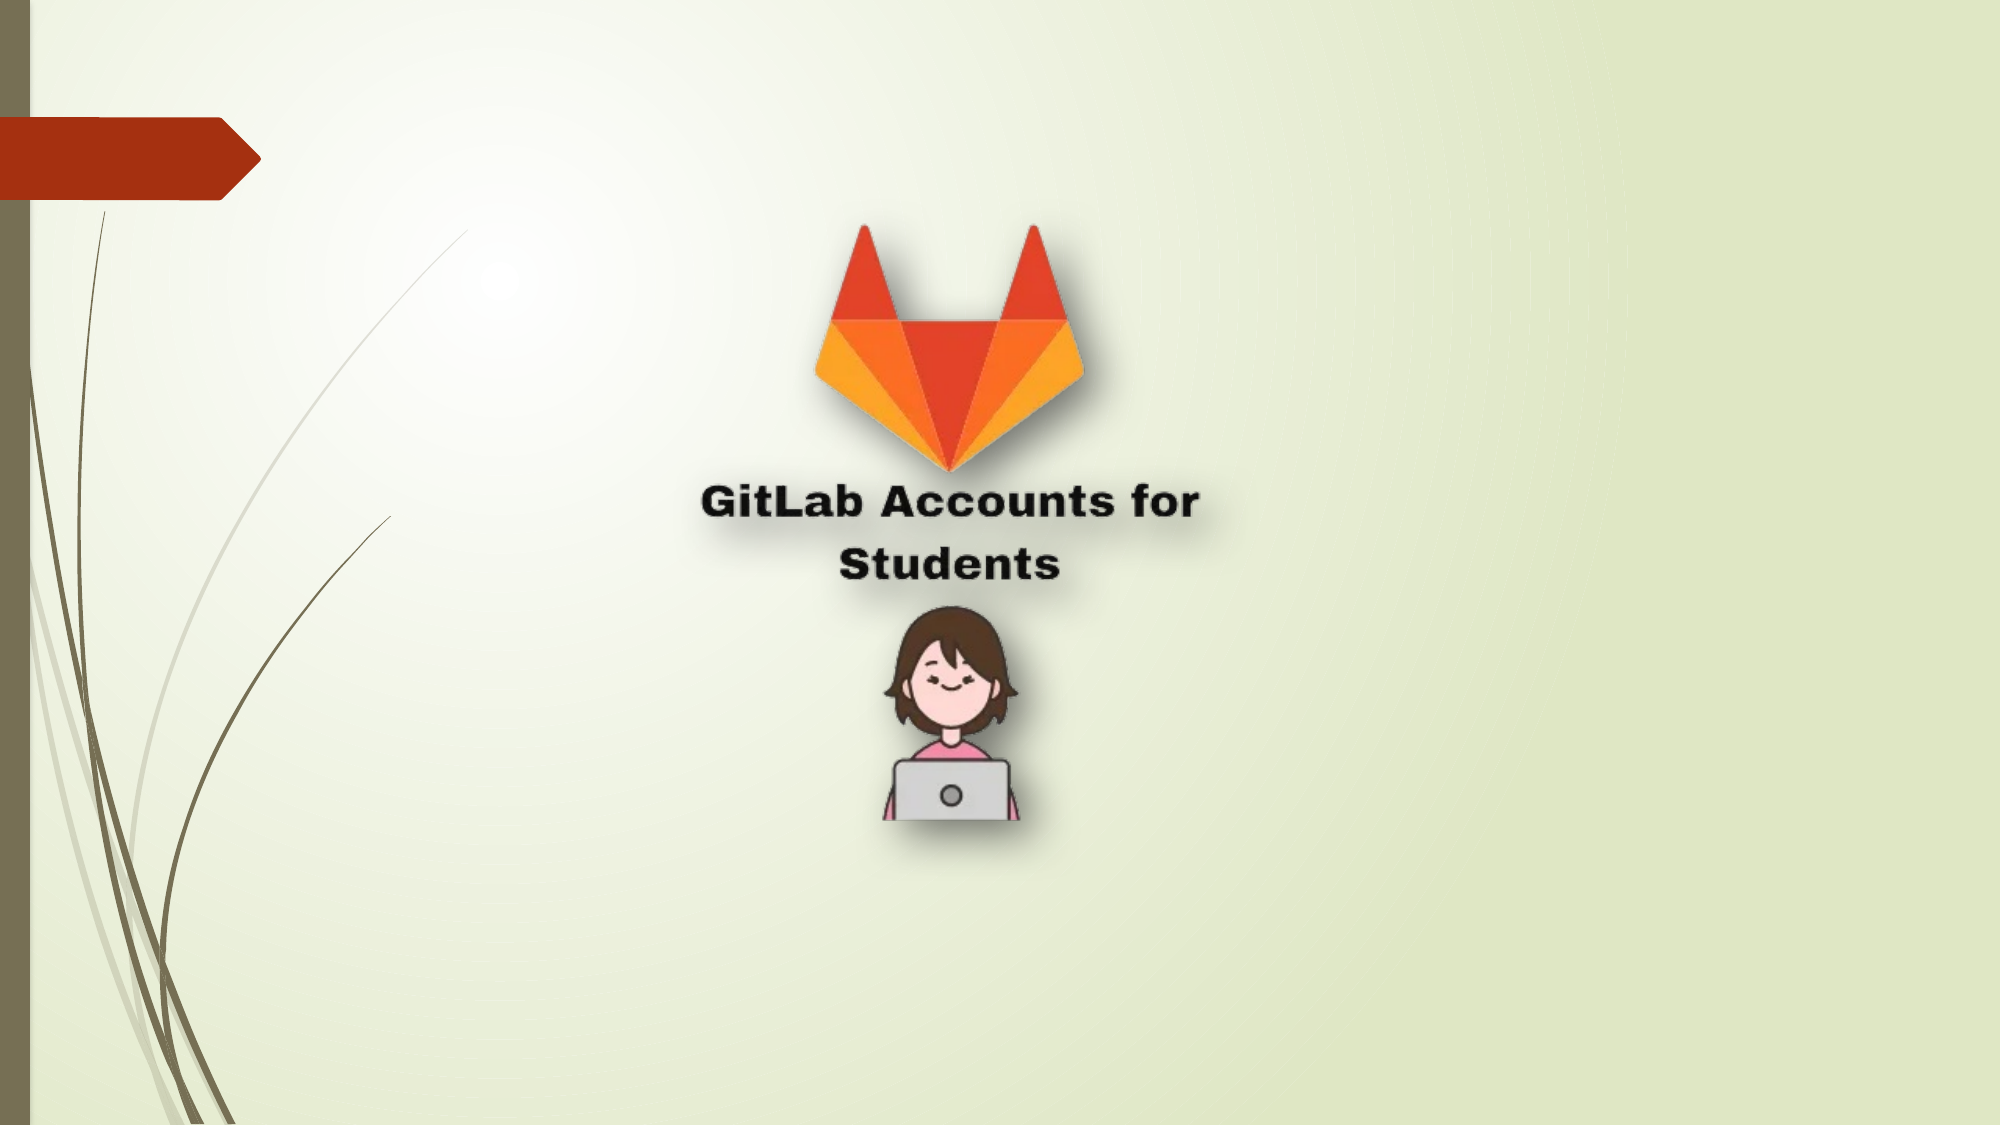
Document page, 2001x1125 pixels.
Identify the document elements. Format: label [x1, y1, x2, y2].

picture [698, 207, 1213, 827]
